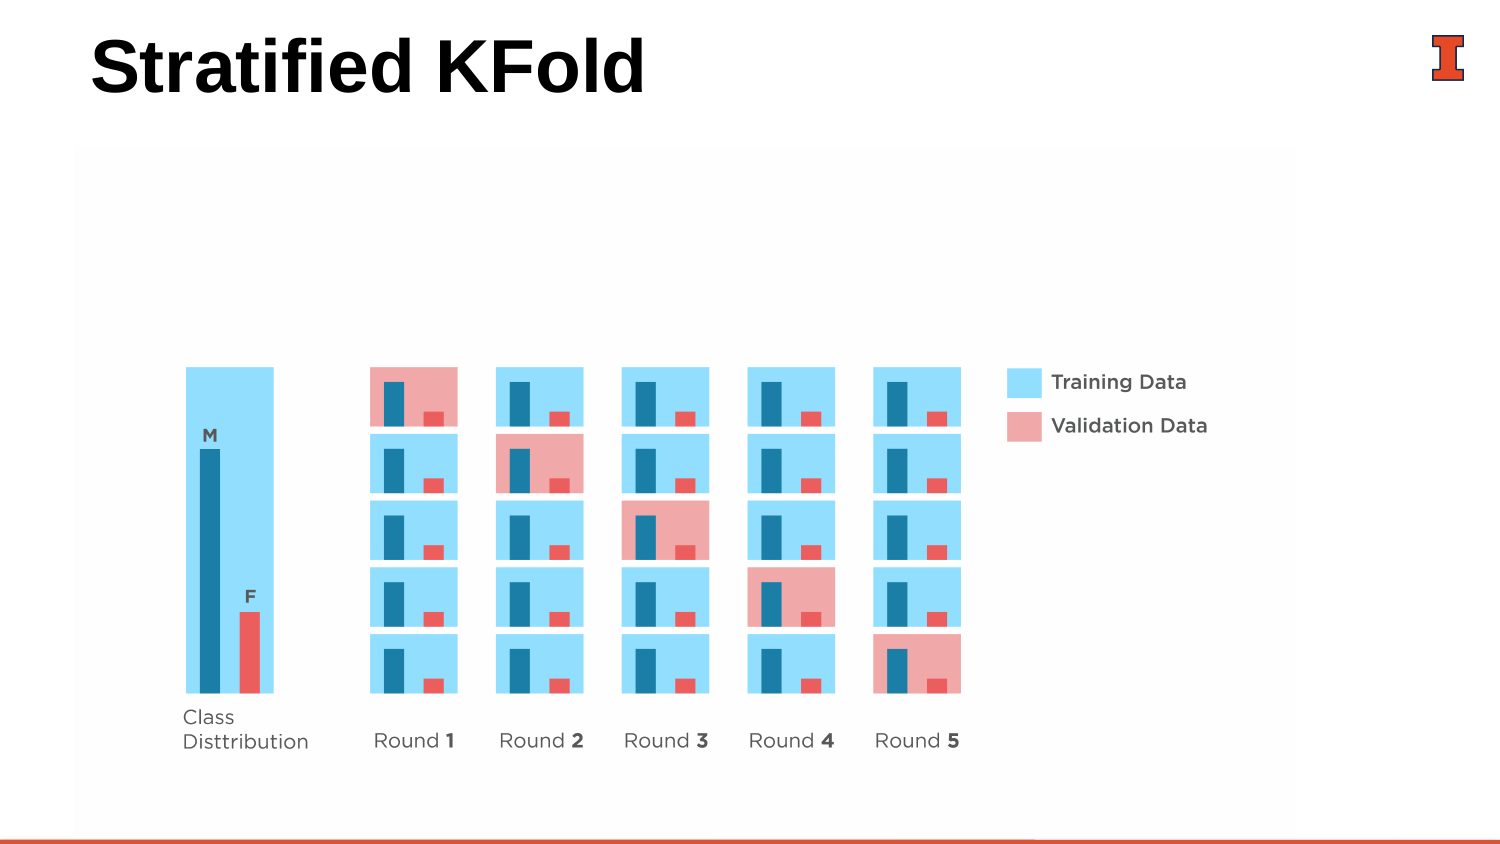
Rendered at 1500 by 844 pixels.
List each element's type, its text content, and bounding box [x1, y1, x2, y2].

title Stratified KFold [75, 10, 1404, 128]
picture [1432, 35, 1464, 81]
picture [74, 146, 1297, 834]
